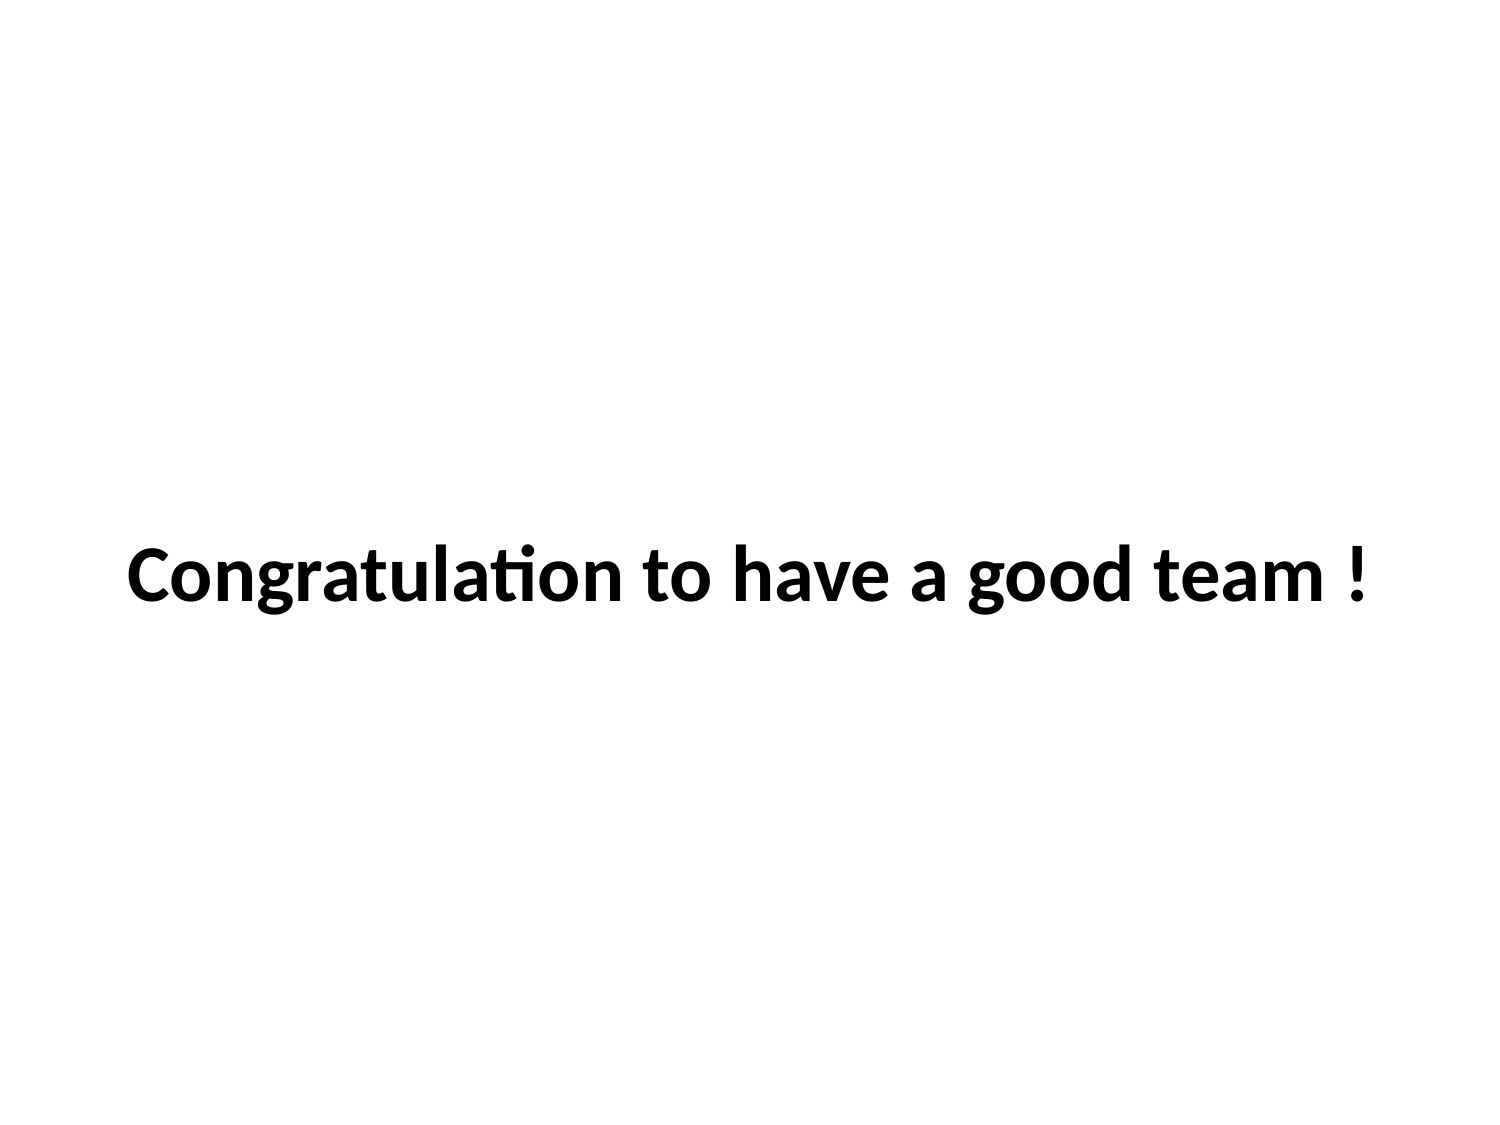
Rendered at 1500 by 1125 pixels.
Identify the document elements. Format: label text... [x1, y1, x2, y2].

title Congratulation to have a good team ! [75, 474, 1425, 663]
